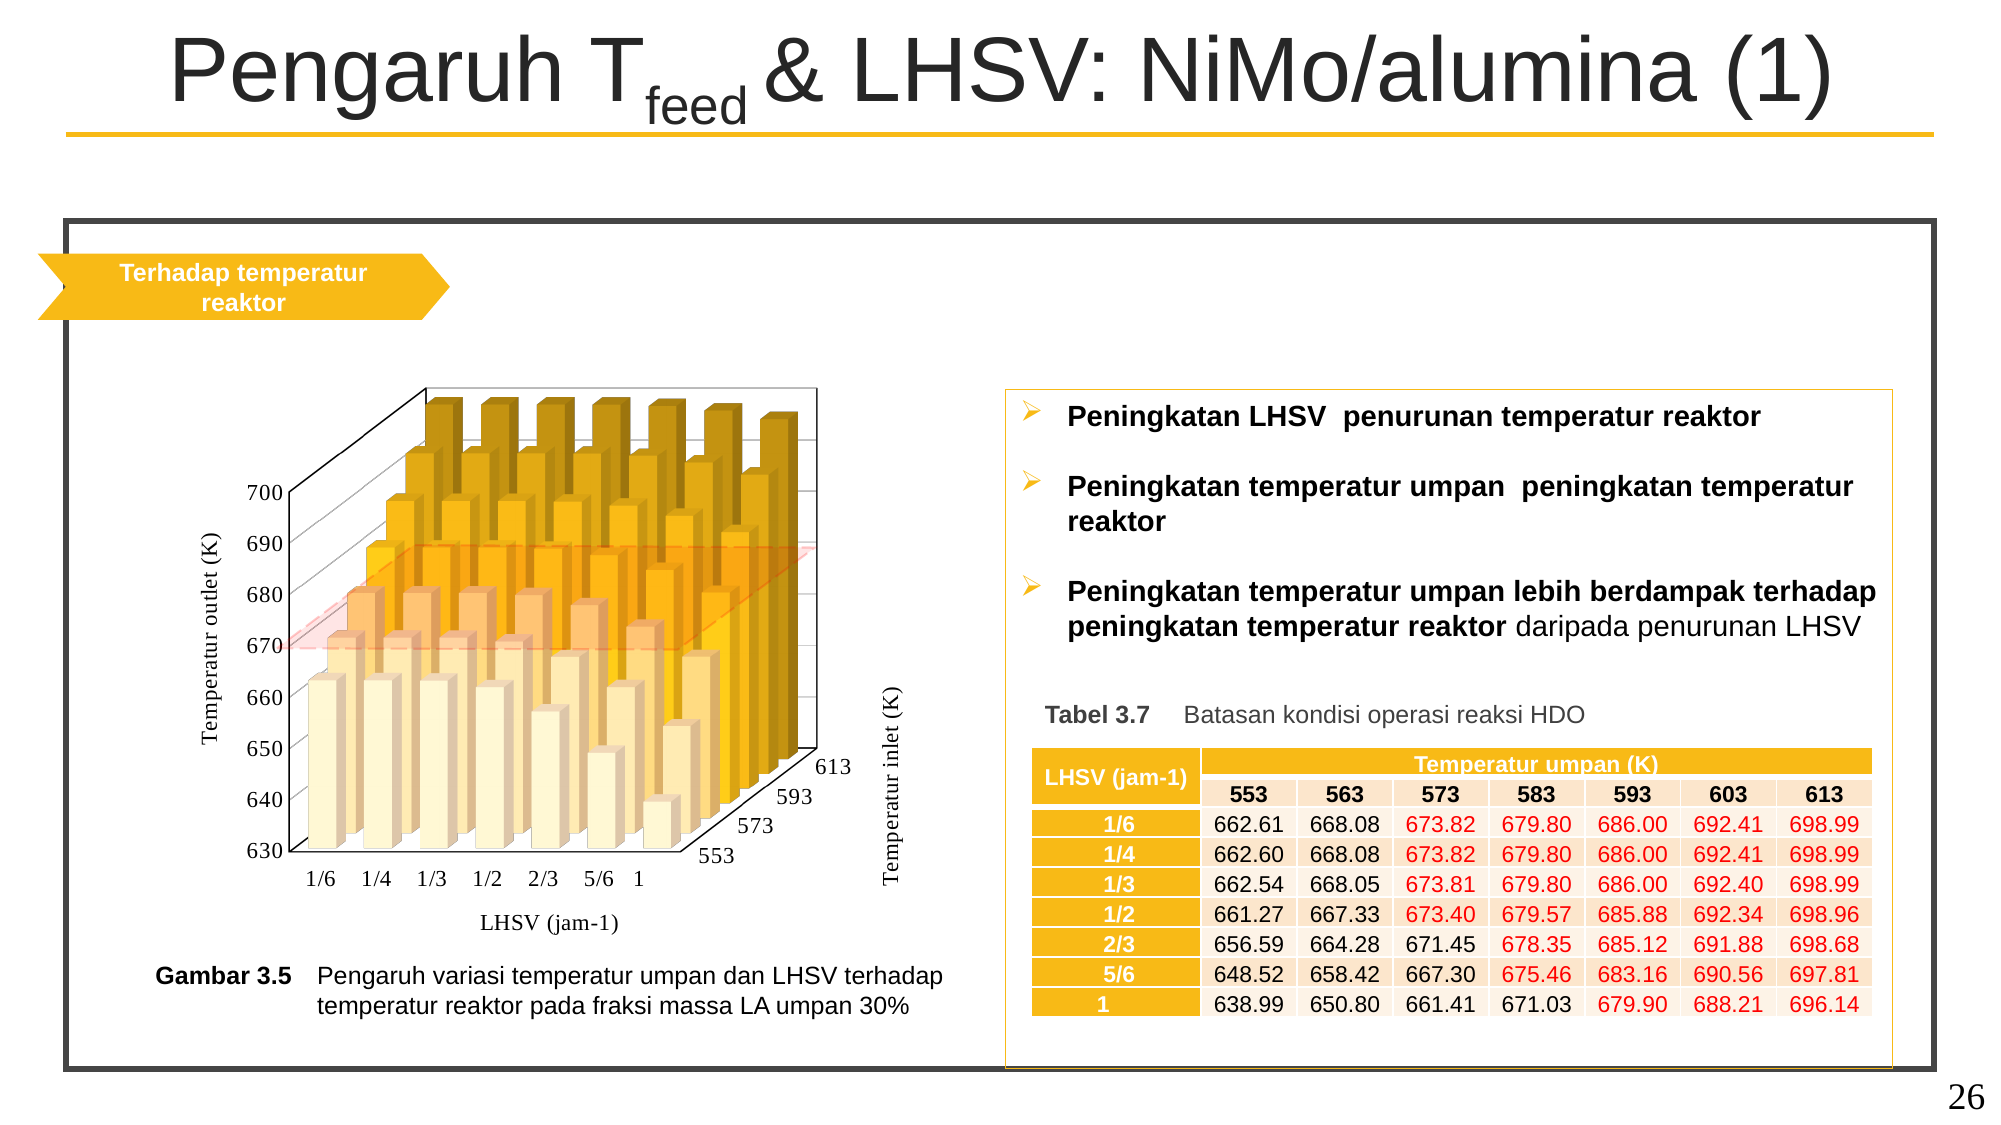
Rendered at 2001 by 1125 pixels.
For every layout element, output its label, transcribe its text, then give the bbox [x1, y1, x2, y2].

table_cell 698.99 [1777, 838, 1872, 866]
table_cell 673.81 [1394, 868, 1488, 896]
table_cell 1/6 [1032, 810, 1200, 836]
table_cell 5/6 [1032, 958, 1200, 986]
table_cell 671.45 [1394, 928, 1488, 956]
table_cell 553 [1202, 780, 1296, 806]
table_cell 673.40 [1394, 898, 1488, 926]
table_cell 650.80 [1298, 988, 1392, 1016]
table_cell 686.00 [1586, 838, 1680, 866]
table_cell 573 [1394, 780, 1488, 806]
table_cell 668.08 [1298, 838, 1392, 866]
table_cell 603 [1681, 780, 1776, 806]
table_cell 698.68 [1777, 928, 1872, 956]
table_cell 686.00 [1586, 868, 1680, 896]
table_cell 692.41 [1681, 808, 1776, 836]
table_cell 661.41 [1394, 988, 1488, 1016]
text_box Terhadap temperatur reaktor [35, 252, 452, 321]
table_cell 679.80 [1490, 868, 1584, 896]
table_cell 692.41 [1681, 838, 1776, 866]
table_cell 698.96 [1777, 898, 1872, 926]
table_cell 686.00 [1586, 808, 1680, 836]
table_cell 1/2 [1032, 898, 1200, 926]
chart [163, 375, 925, 967]
table_cell 679.90 [1586, 988, 1680, 1016]
table_header LHSV (jam-1) [1032, 748, 1200, 804]
table_cell 658.42 [1298, 958, 1392, 986]
table_cell 673.82 [1394, 838, 1488, 866]
table_cell 690.56 [1681, 958, 1776, 986]
table_cell 563 [1298, 780, 1392, 806]
table_cell 613 [1777, 780, 1872, 806]
table_header Temperatur umpan (K) [1202, 748, 1872, 774]
table_cell 678.35 [1490, 928, 1584, 956]
table_cell 698.99 [1777, 868, 1872, 896]
table_cell 679.80 [1490, 838, 1584, 866]
table_cell 679.57 [1490, 898, 1584, 926]
table_cell 696.14 [1777, 988, 1872, 1016]
table_cell 662.54 [1202, 868, 1296, 896]
table_cell 691.88 [1681, 928, 1776, 956]
table_cell 1/4 [1032, 838, 1200, 866]
text_box Gambar 3.5 Pengaruh variasi temperatur umpan dan LHSV terhadap temperatur reaktor pada fraksi massa LA umpan 30% [140, 951, 1005, 1027]
table_cell 673.82 [1394, 808, 1488, 836]
table_cell 667.33 [1298, 898, 1392, 926]
table_cell 638.99 [1202, 988, 1296, 1016]
table_cell 1 [1032, 988, 1200, 1016]
table_cell 668.08 [1298, 808, 1392, 836]
table_cell 697.81 [1777, 958, 1872, 986]
text_box Tabel 3.7 Batasan kondisi operasi reaksi HDO [1030, 691, 1837, 736]
table_cell 671.03 [1490, 988, 1584, 1016]
table_cell 692.34 [1681, 898, 1776, 926]
text_box [65, 220, 1935, 1070]
table_cell 683.16 [1586, 958, 1680, 986]
table_cell 1/3 [1032, 868, 1200, 896]
table_cell 593 [1586, 780, 1680, 806]
table_cell 685.88 [1586, 898, 1680, 926]
table_cell 688.21 [1681, 988, 1776, 1016]
table_cell 656.59 [1202, 928, 1296, 956]
table_cell 698.99 [1777, 808, 1872, 836]
table_cell 648.52 [1202, 958, 1296, 986]
table_cell 662.61 [1202, 808, 1296, 836]
table_cell 685.12 [1586, 928, 1680, 956]
table_cell 662.60 [1202, 838, 1296, 866]
table_cell 664.28 [1298, 928, 1392, 956]
table_cell 668.05 [1298, 868, 1392, 896]
table_cell 661.27 [1202, 898, 1296, 926]
table_cell 2/3 [1032, 928, 1200, 956]
table_cell 583 [1490, 780, 1584, 806]
table_cell 675.46 [1490, 958, 1584, 986]
list Pengaruh Tfeed & LHSV: NiMo/alumina (1) [53, 8, 1952, 127]
table_cell 692.40 [1681, 868, 1776, 896]
table_cell 679.80 [1490, 808, 1584, 836]
table_cell 667.30 [1394, 958, 1488, 986]
